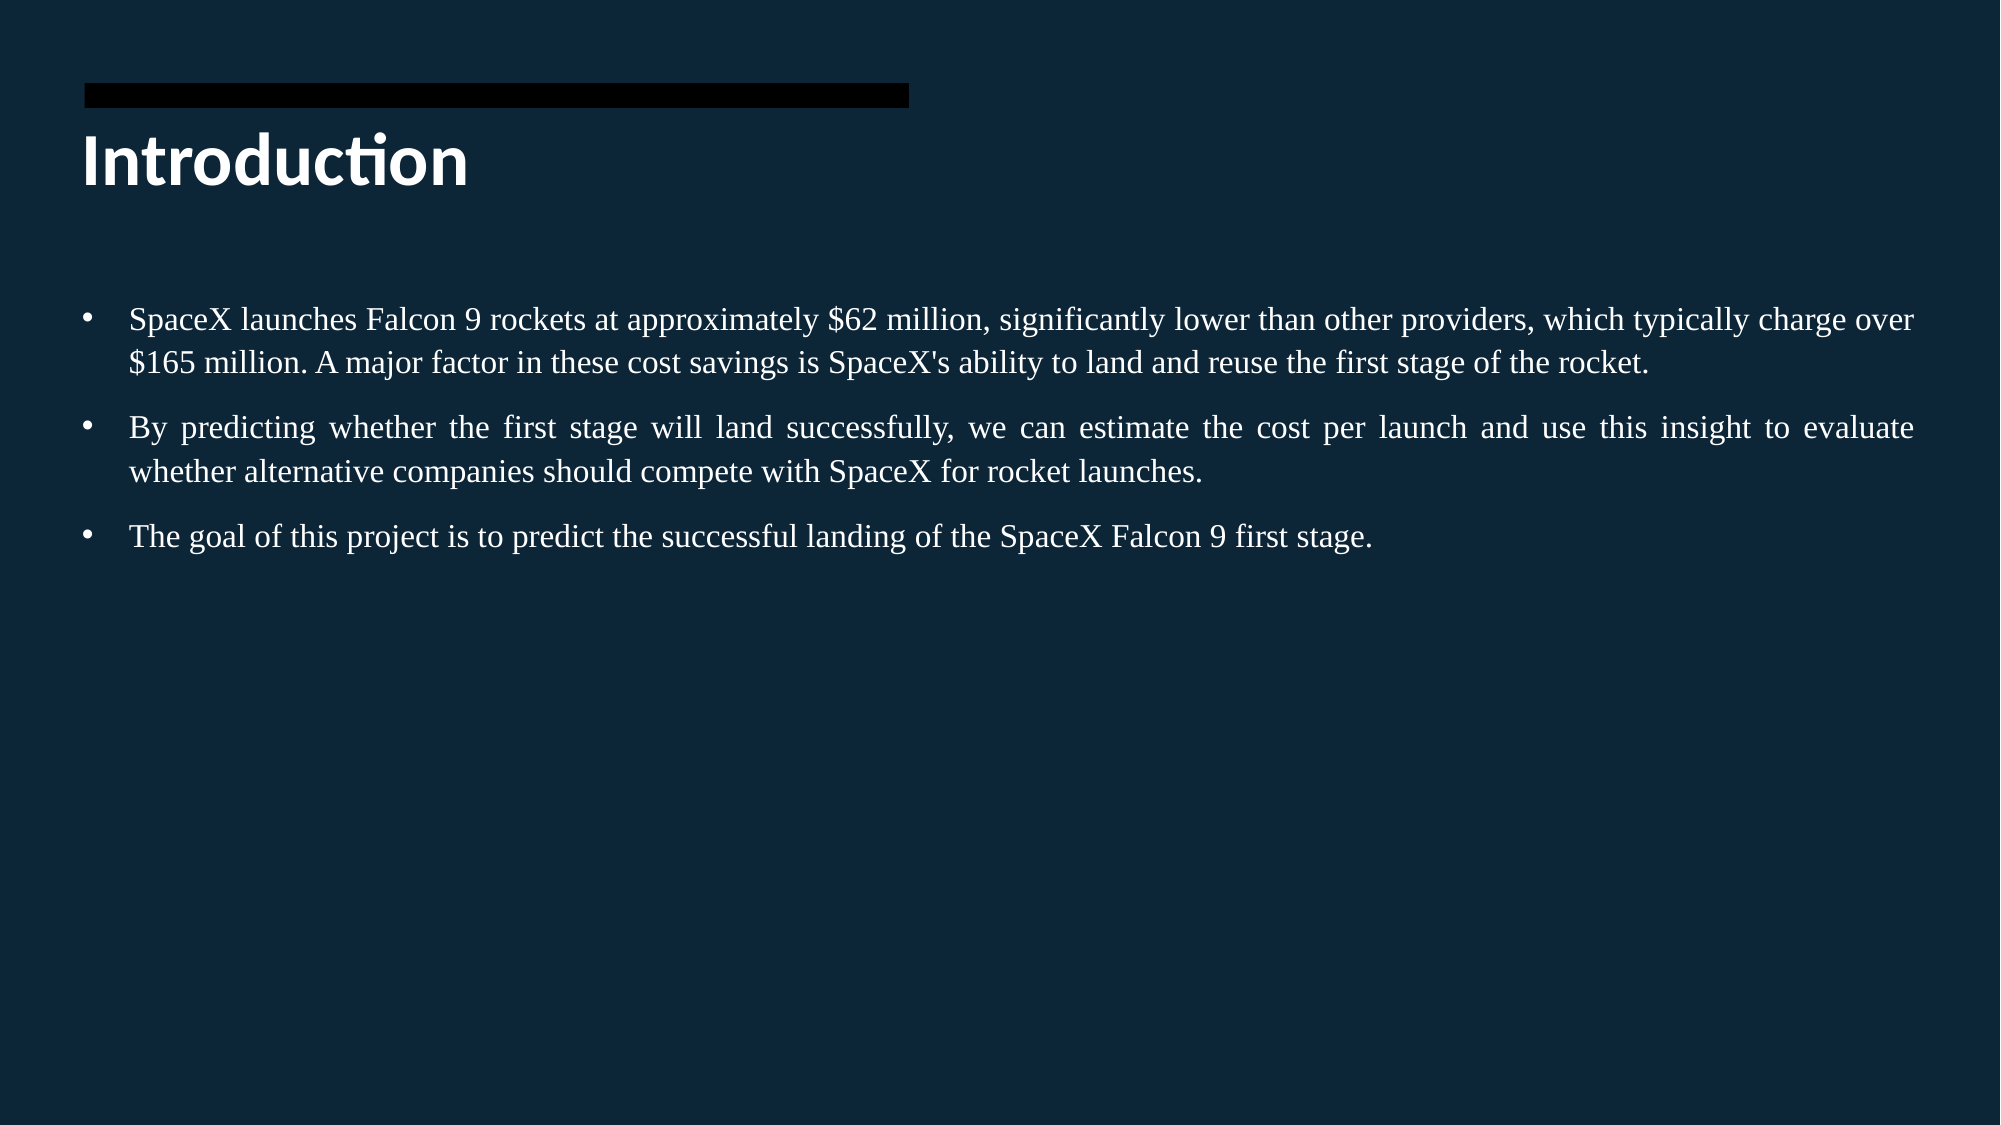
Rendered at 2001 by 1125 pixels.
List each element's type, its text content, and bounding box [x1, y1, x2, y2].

text_box Introduction [67, 86, 1423, 225]
text_box SpaceX launches Falcon 9 rockets at approximately $62 million, significantly lower than other providers, which typically charge over $165 million. A major factor in these cost savings is SpaceX's ability to land and reuse the first stage of the rocket. By predicting whether the first stage will land successfully, we can estimate the cost per launch and use this insight to evaluate whether alternative companies should compete with SpaceX for rocket launches. The goal of this project is to predict the successful landing of the SpaceX Falcon 9 first stage. [67, 224, 1933, 997]
